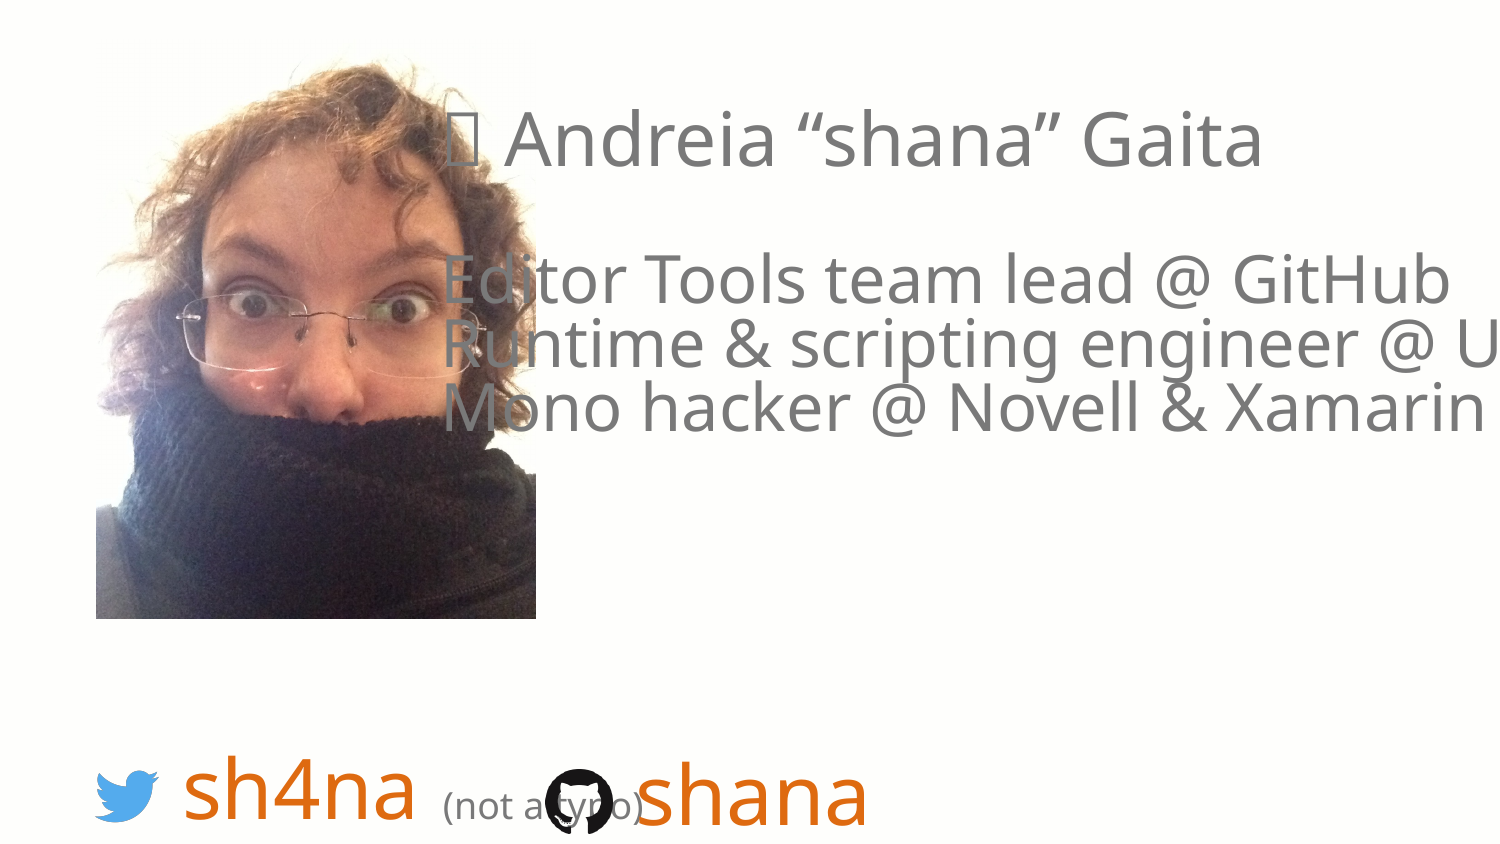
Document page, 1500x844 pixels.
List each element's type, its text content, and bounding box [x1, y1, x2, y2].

text_box 👋 Andreia “shana” Gaita Editor Tools team lead @ GitHub Runtime & scripting engineer @ Unity Mono hacker @ Novell & Xamarin [544, 100, 1500, 453]
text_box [545, 750, 952, 844]
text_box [78, 743, 551, 844]
picture [95, 39, 536, 620]
